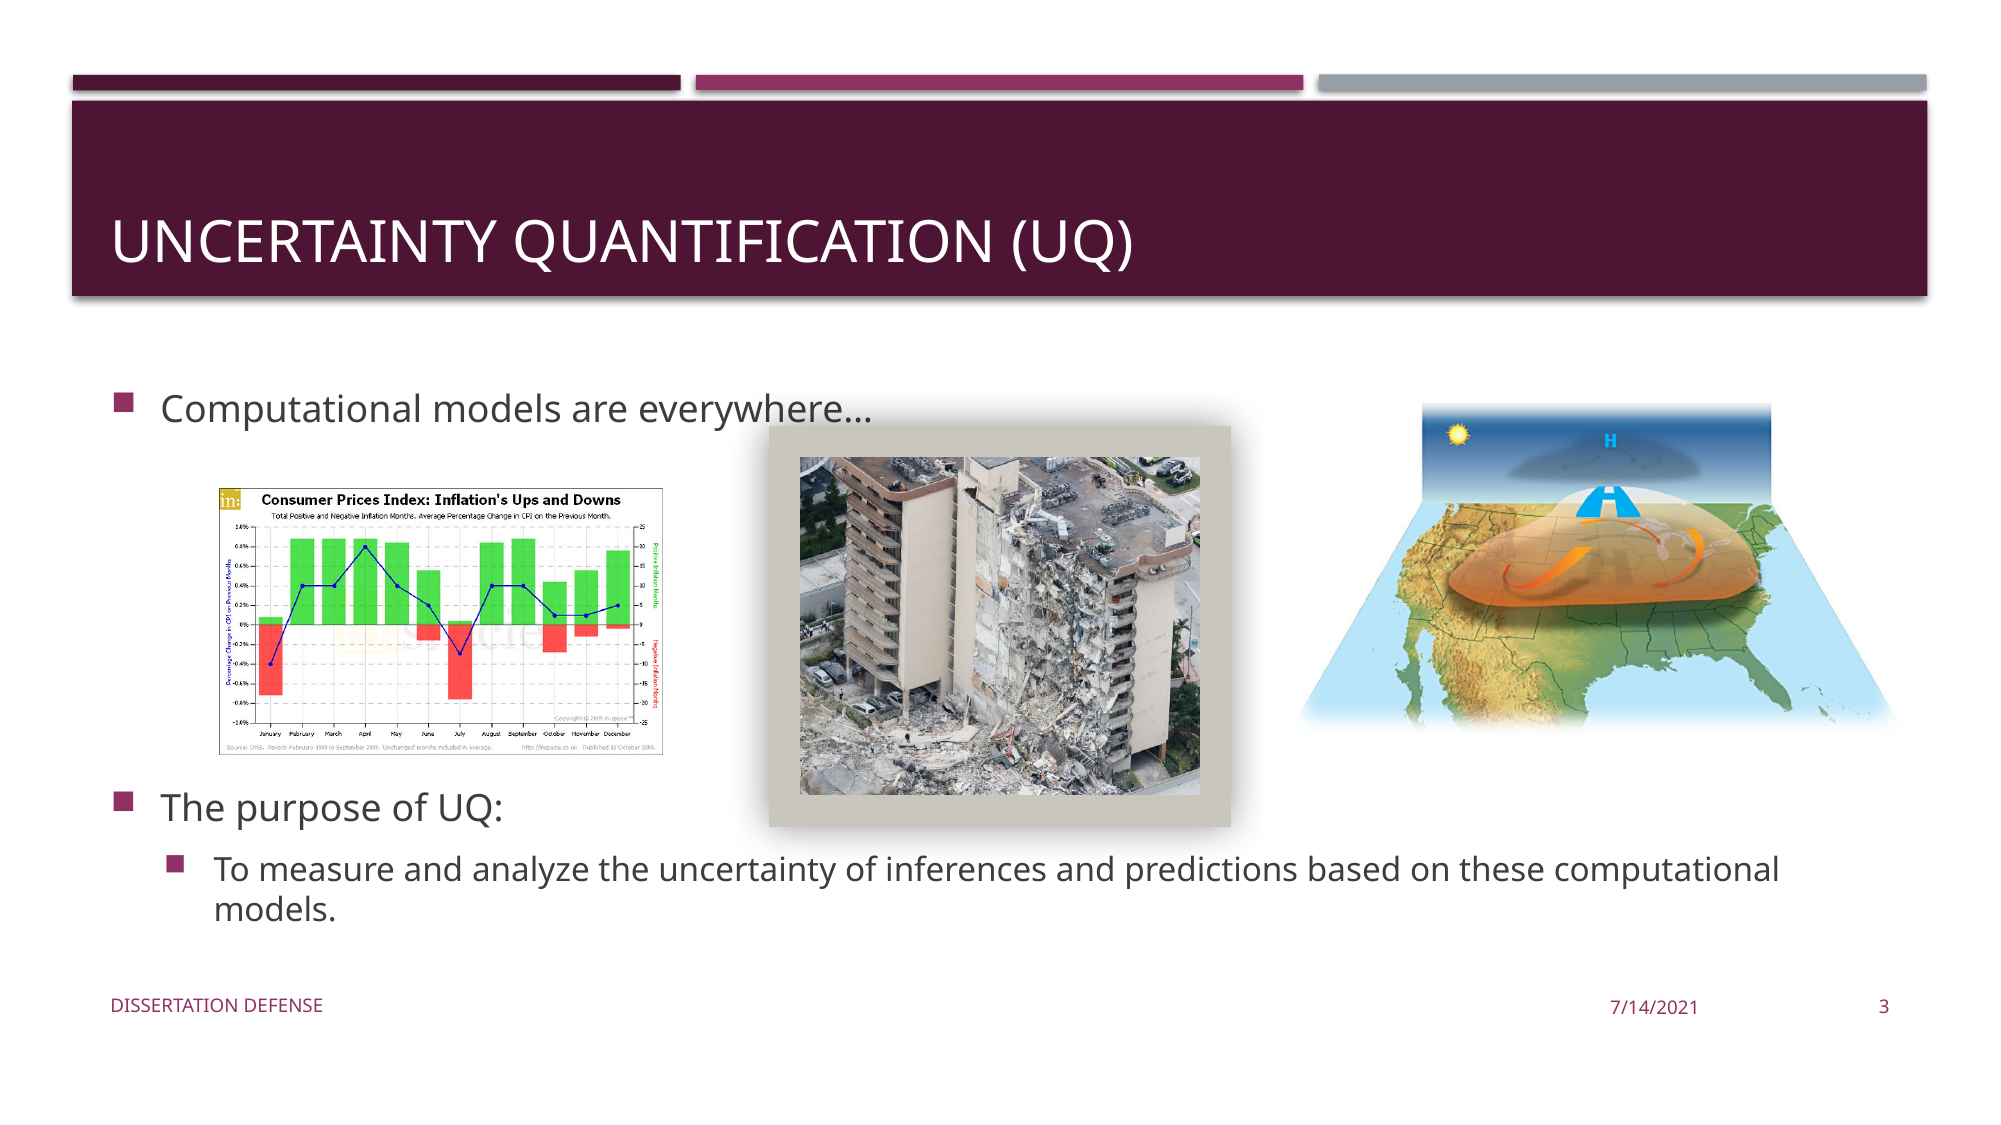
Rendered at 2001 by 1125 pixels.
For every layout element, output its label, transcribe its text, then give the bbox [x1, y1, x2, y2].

title Uncertainty quantification (UQ) [95, 115, 1905, 282]
picture [1286, 396, 1906, 737]
list Computational models are everywhere… [95, 357, 1905, 458]
slide_number 3 [1732, 977, 1905, 1037]
picture [799, 456, 1201, 796]
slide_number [1247, 977, 1715, 1037]
footer Dissertation Defense [95, 976, 1230, 1037]
picture [219, 487, 664, 755]
text_box The purpose of UQ: To measure and analyze the uncertainty of inferences and predictions based on these computational models. [95, 773, 1905, 938]
